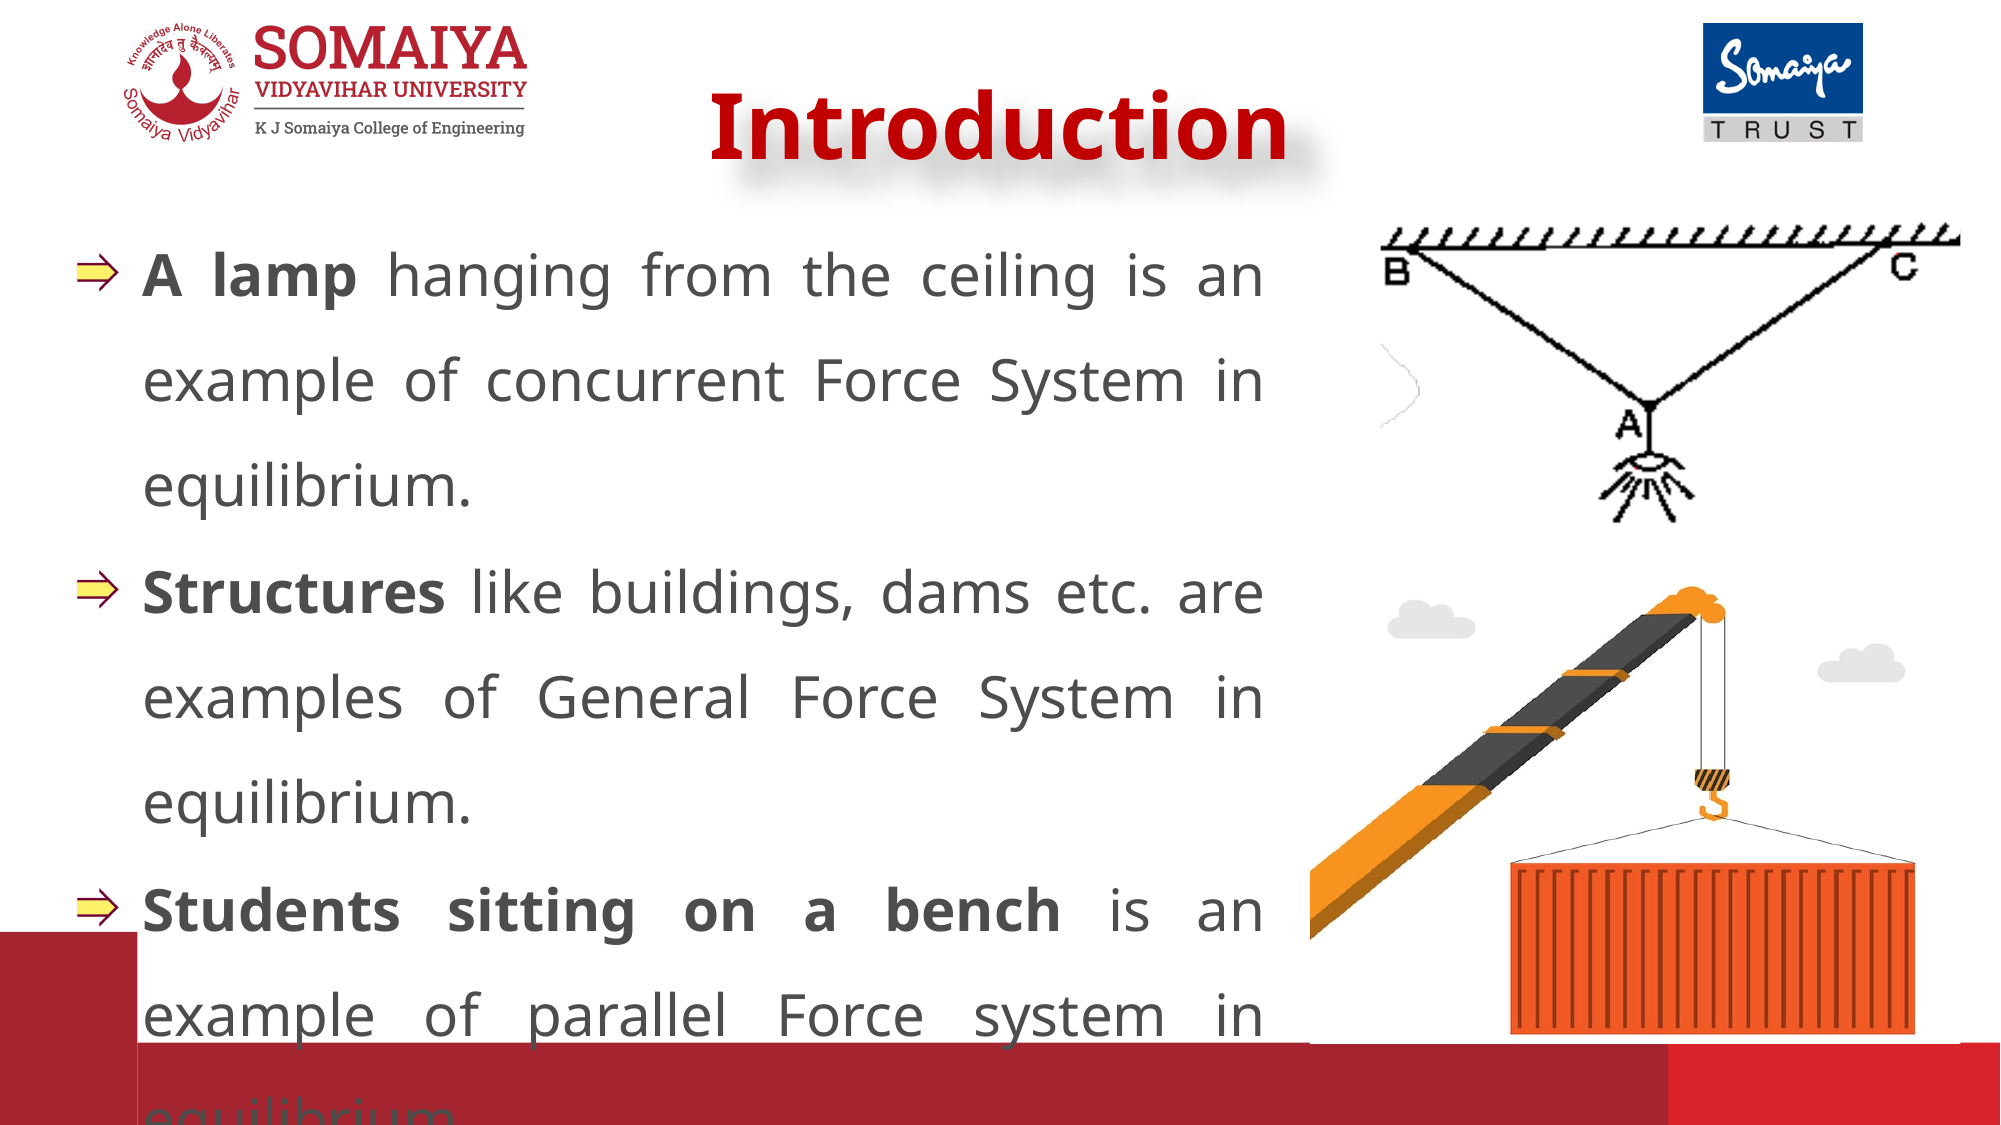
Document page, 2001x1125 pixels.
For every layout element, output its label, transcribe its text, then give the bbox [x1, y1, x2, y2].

picture [1309, 550, 1961, 1044]
picture [67, 883, 134, 933]
picture [67, 248, 134, 298]
title Introduction [0, 0, 2000, 161]
picture [1380, 213, 1961, 525]
text_box A lamp hanging from the ceiling is an example of concurrent Force System in equilibrium. Structures like buildings, dams etc. are examples of General Force System in equilibrium. Students sitting on a bench is an example of parallel Force system in equilibrium. [52, 208, 1281, 1125]
picture [67, 565, 134, 615]
